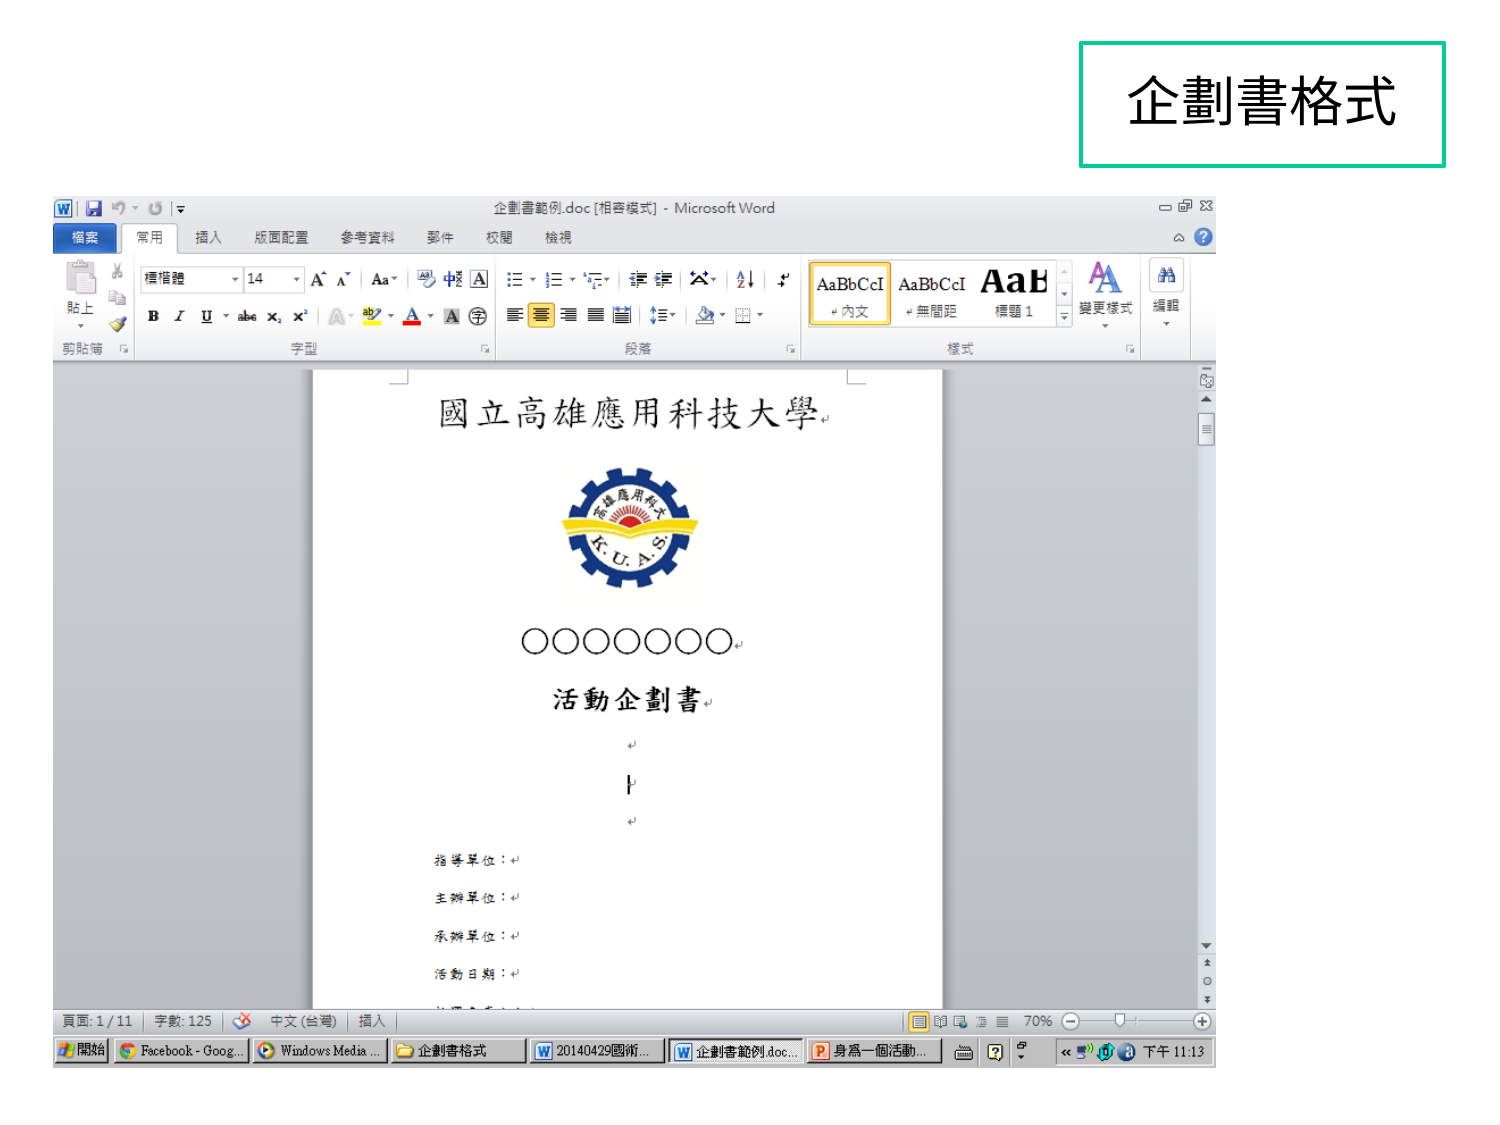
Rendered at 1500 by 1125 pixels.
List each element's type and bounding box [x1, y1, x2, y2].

picture [52, 195, 1216, 1069]
text_box [1080, 42, 1445, 167]
